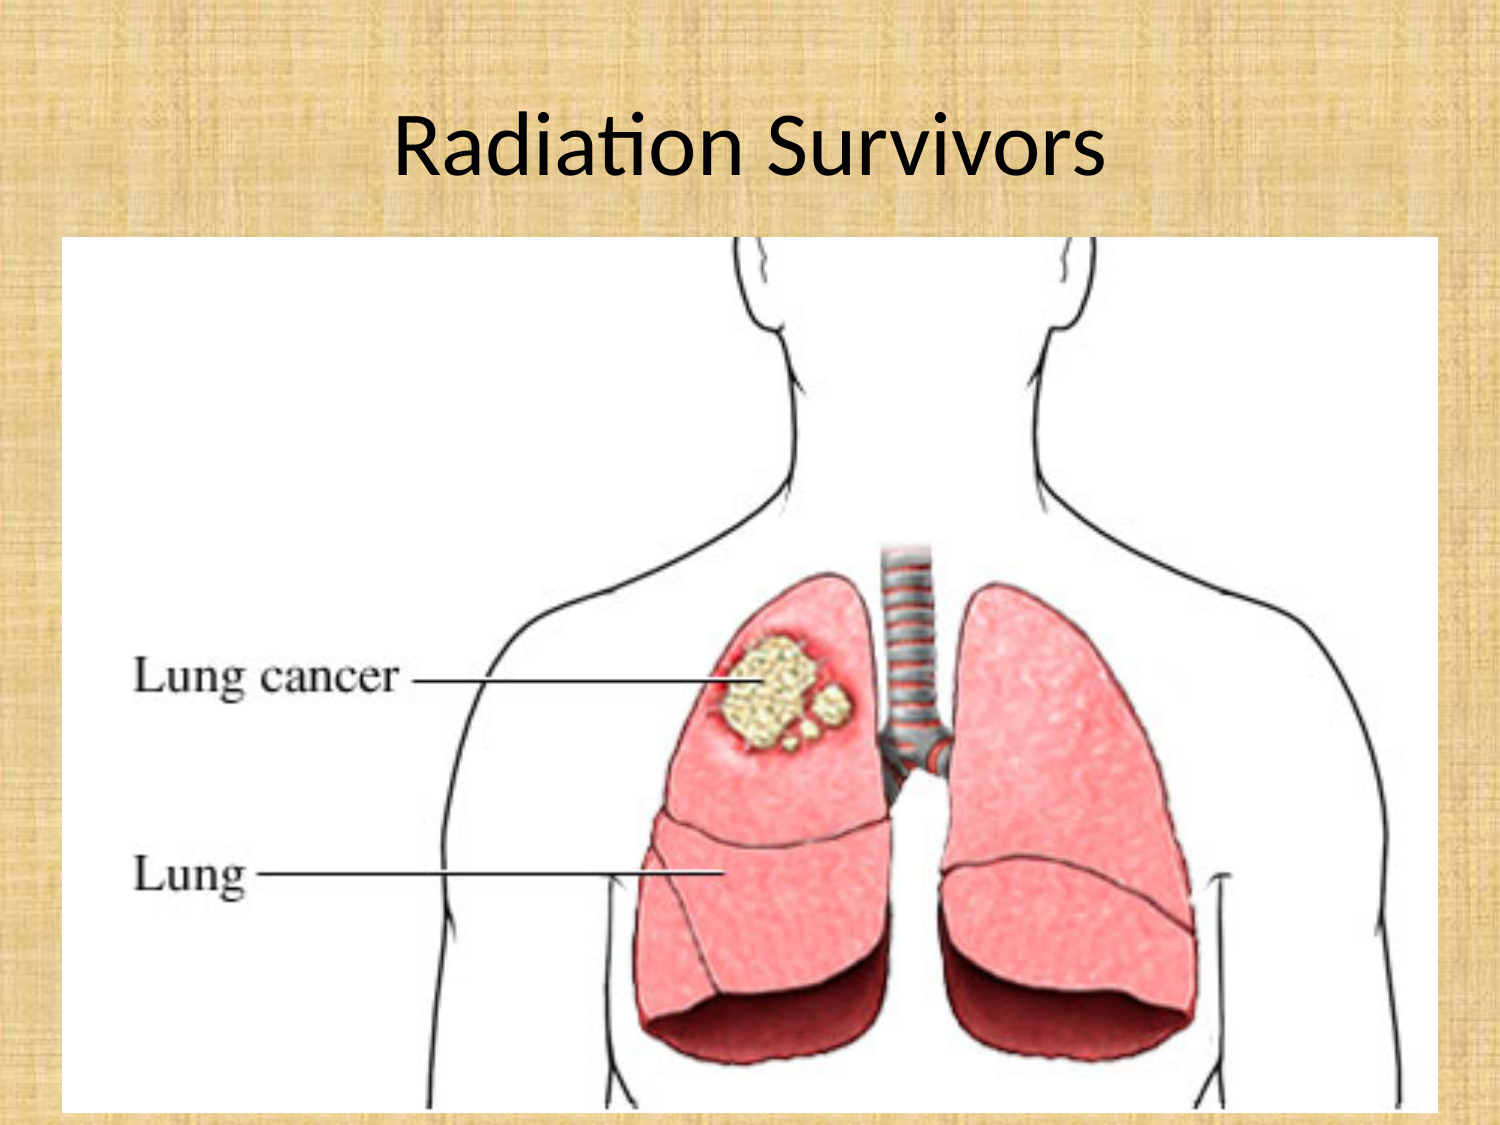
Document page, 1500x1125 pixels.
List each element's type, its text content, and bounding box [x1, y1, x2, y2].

title Radiation Survivors [75, 45, 1425, 233]
picture [0, 0, 1500, 1125]
